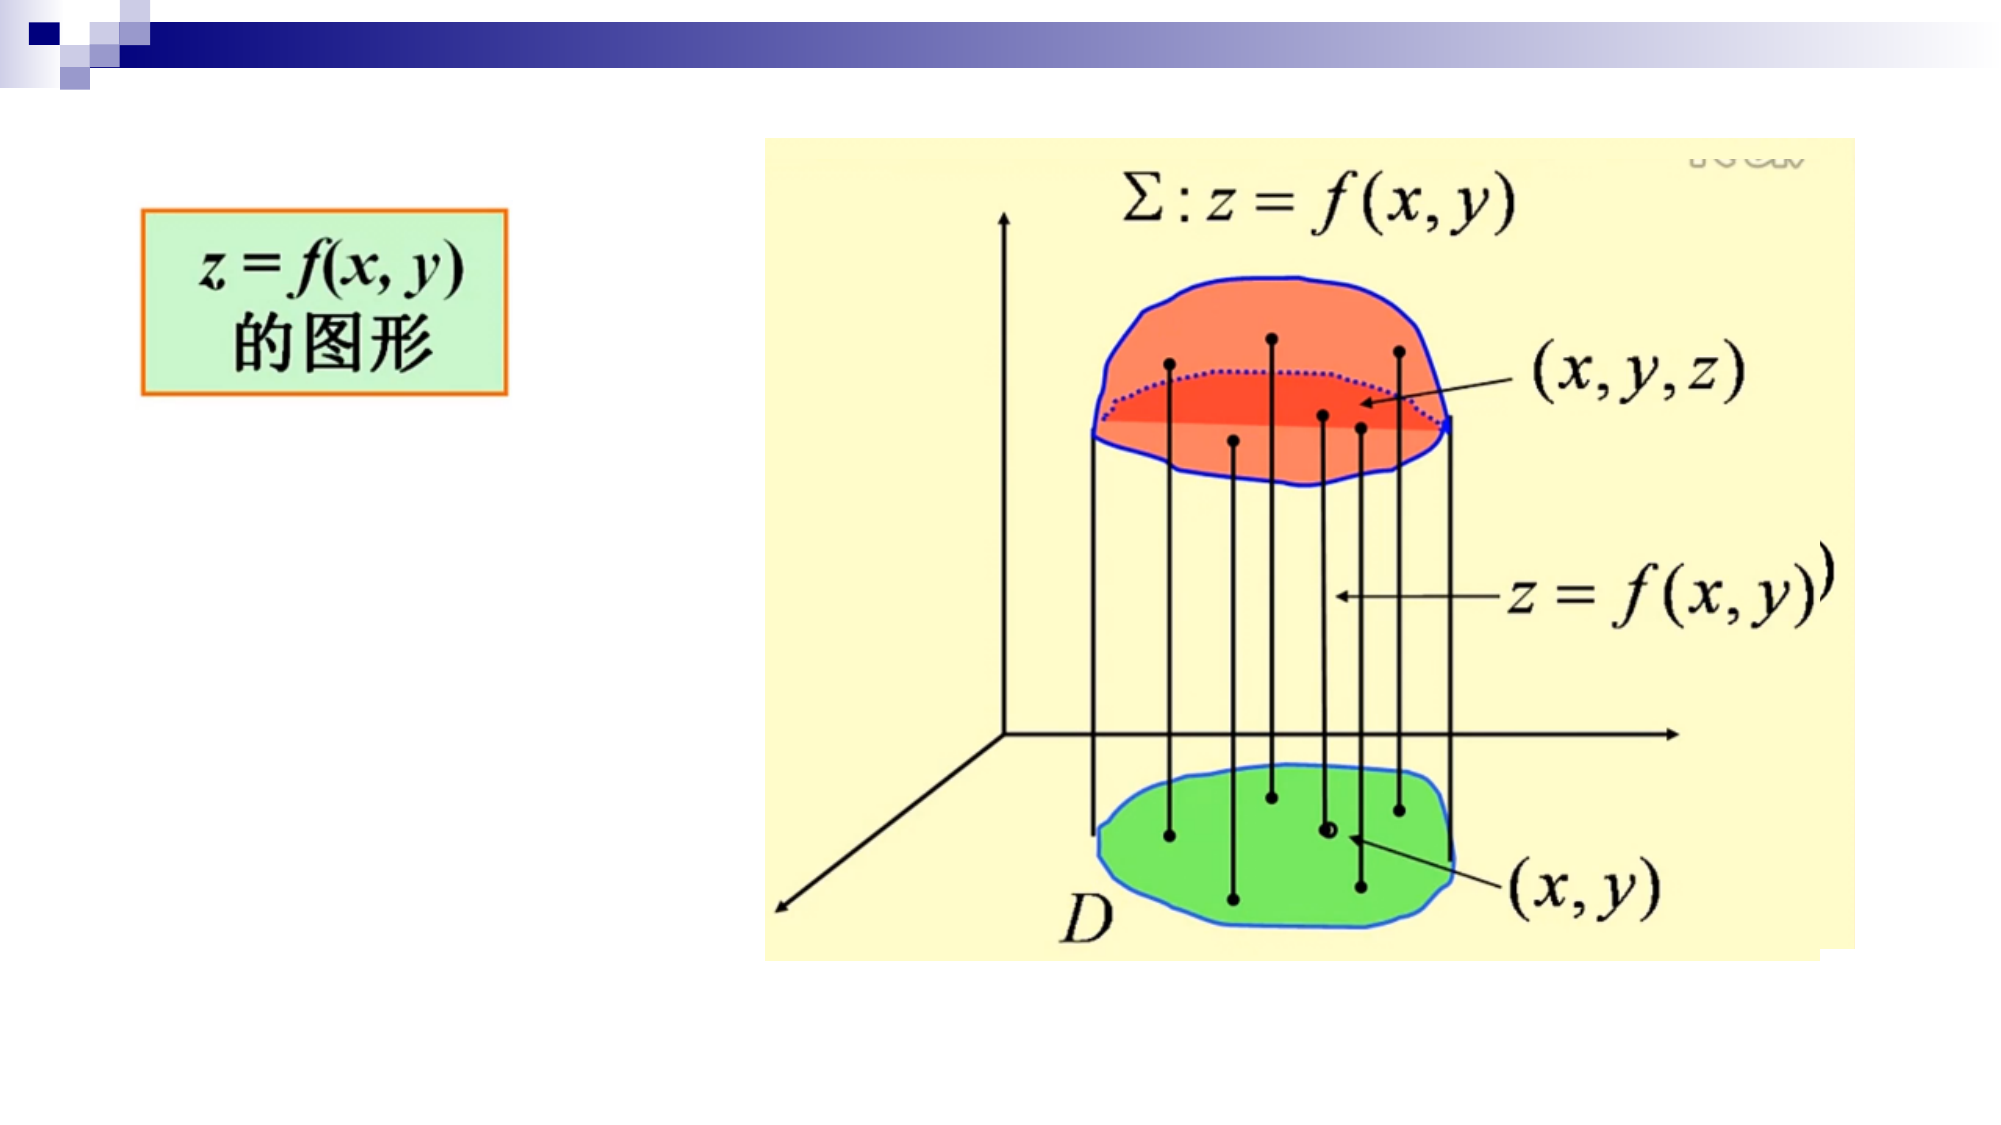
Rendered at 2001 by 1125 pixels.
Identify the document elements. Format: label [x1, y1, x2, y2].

picture [764, 138, 1855, 961]
picture [135, 200, 513, 410]
